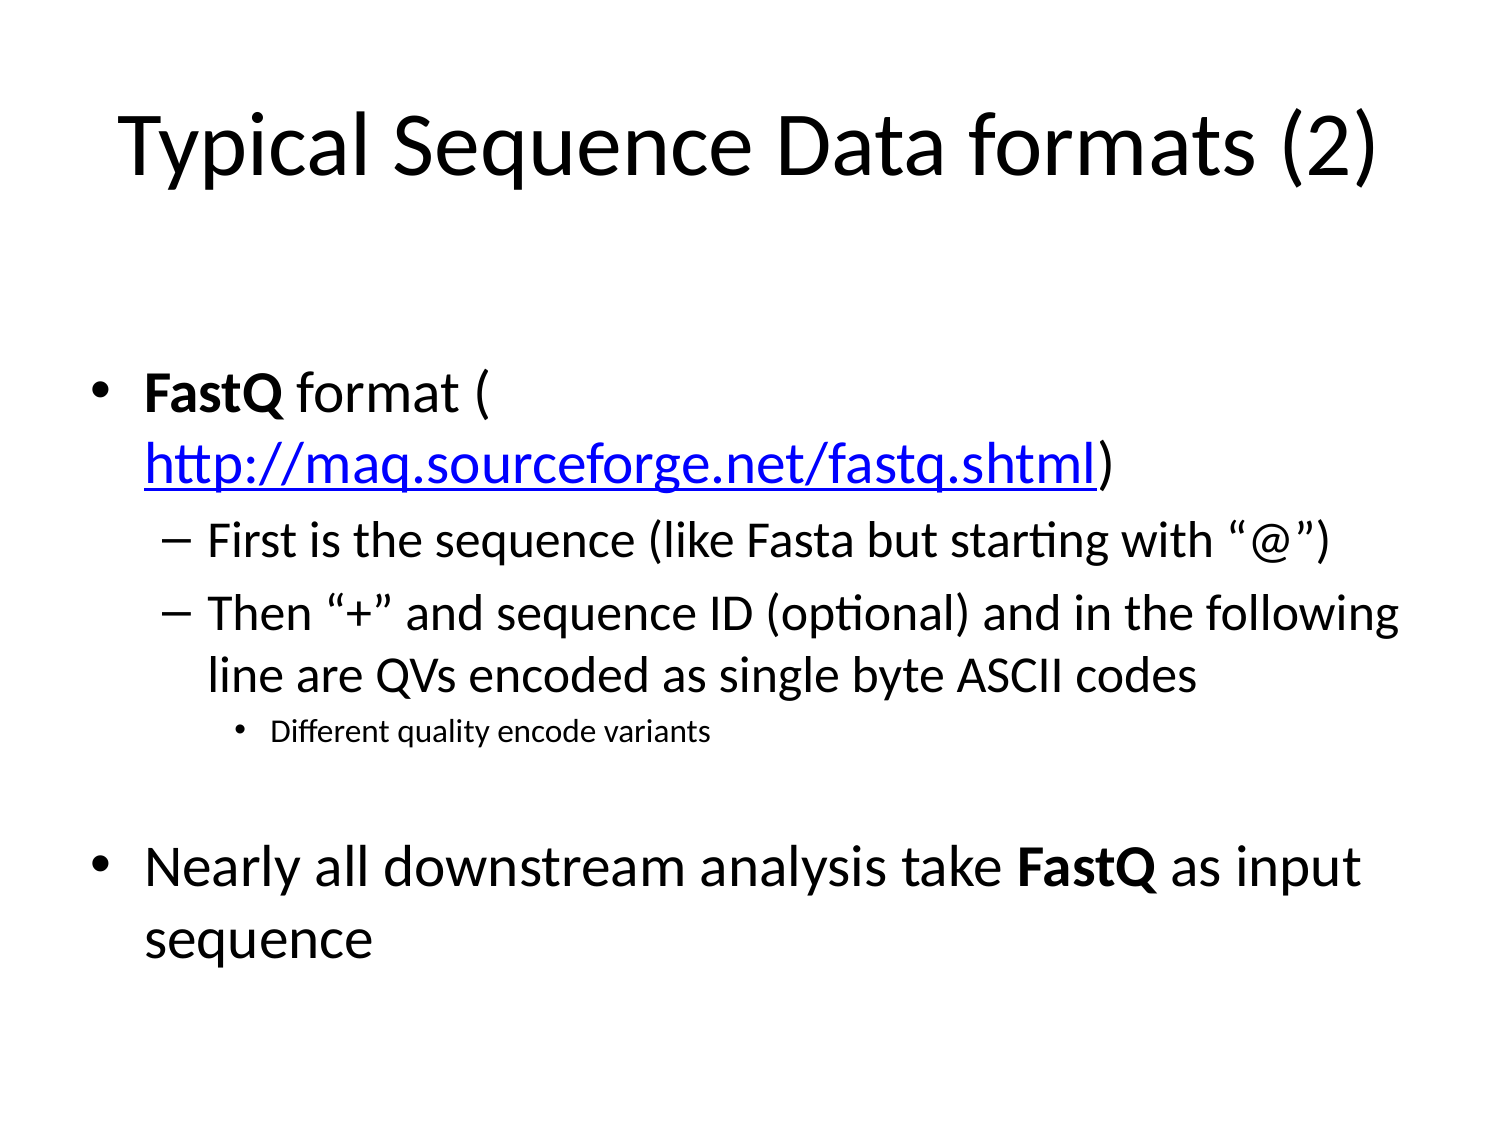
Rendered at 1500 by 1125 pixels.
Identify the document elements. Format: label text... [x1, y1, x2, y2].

list FastQ format (http://maq.sourceforge.net/fastq.shtml) First is the sequence (like Fasta but starting with “@”) Then “+” and sequence ID (optional) and in the following line are QVs encoded as single byte ASCII codes Different quality encode variants Nearly all downstream analysis take FastQ as input sequence [74, 262, 1426, 1006]
title Typical Sequence Data formats (2) [74, 44, 1426, 233]
